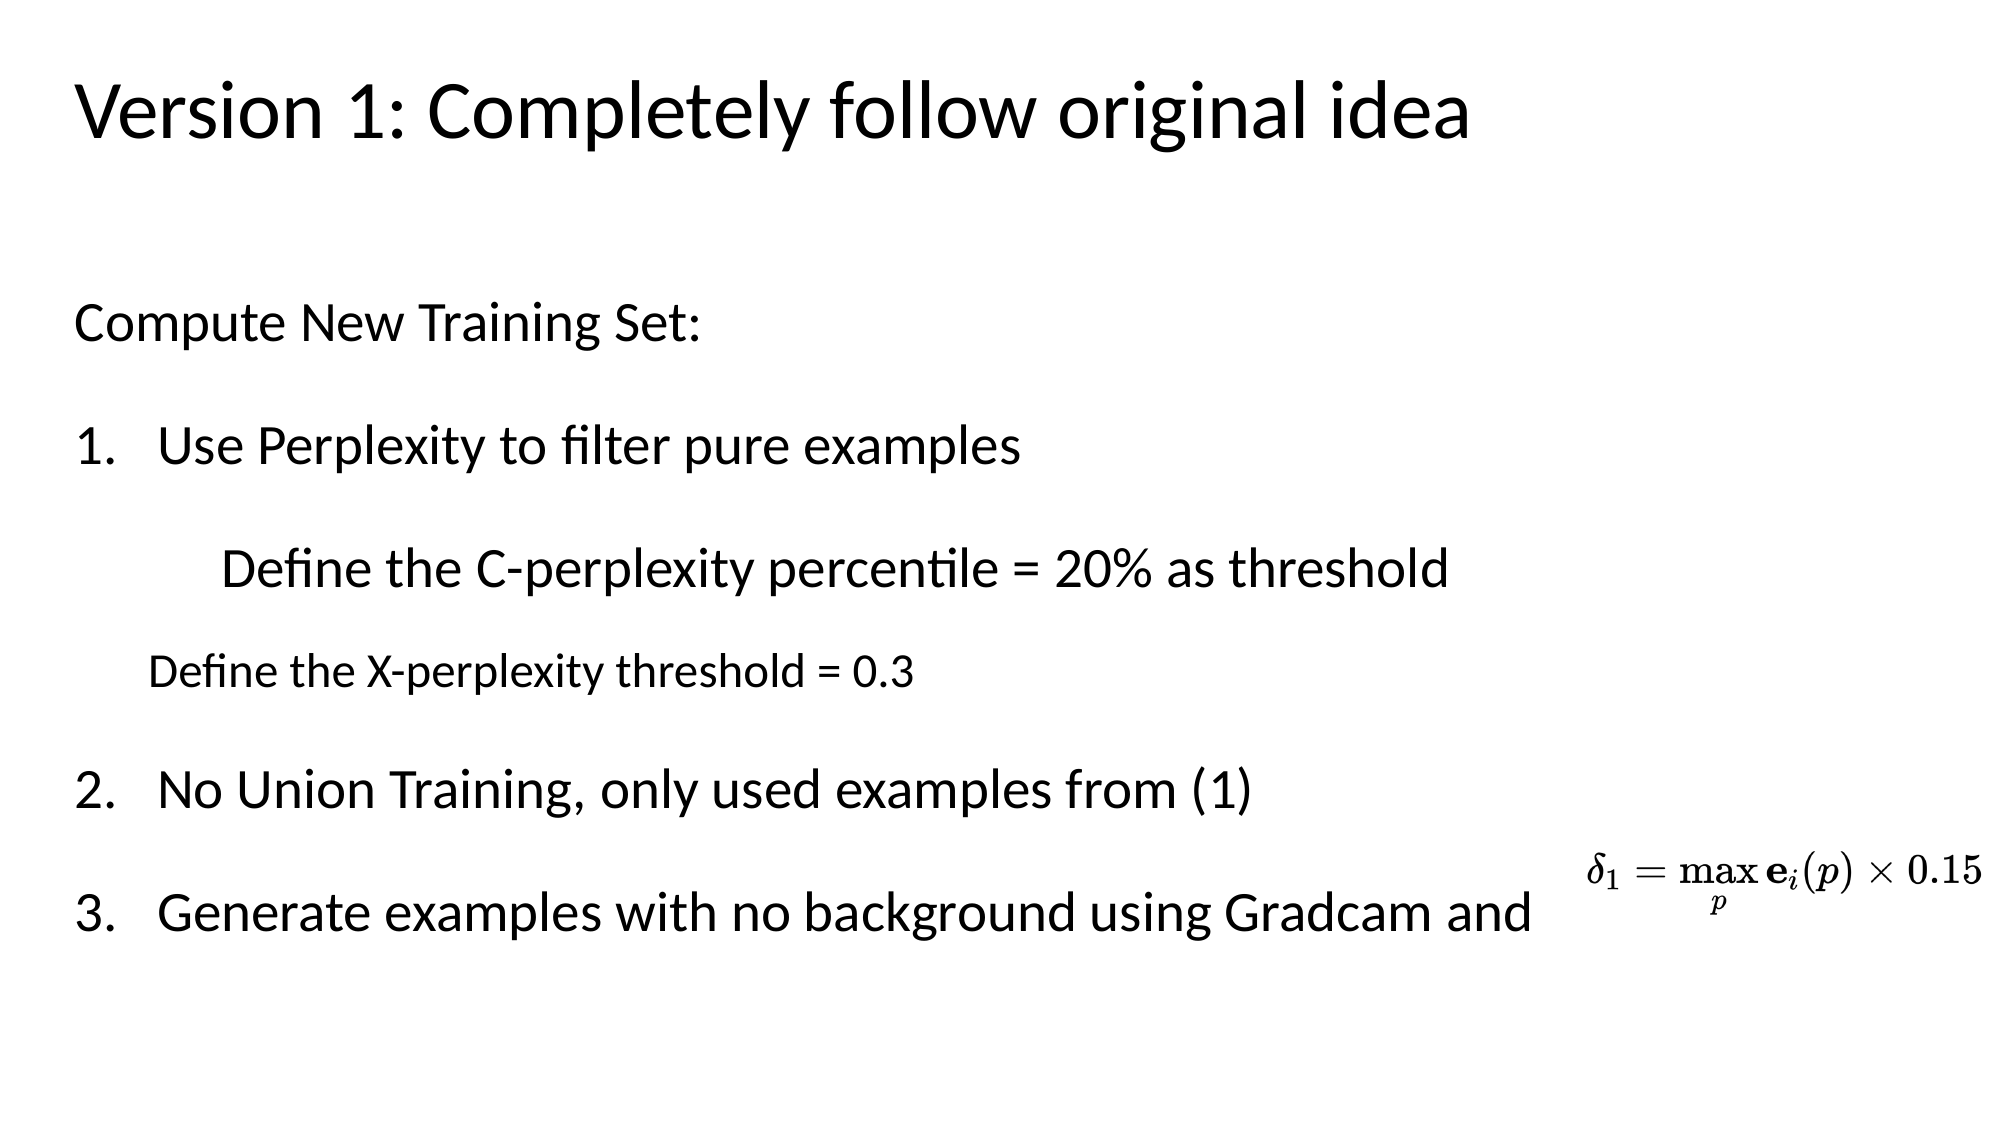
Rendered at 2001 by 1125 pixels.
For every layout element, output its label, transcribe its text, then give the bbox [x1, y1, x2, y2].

list Compute New Training Set: Use Perplexity to filter pure examples Define the C-perplexity percentile = 20% as threshold Define the X-perplexity threshold = 0.3 No Union Training, only used examples from (1) Generate examples with no background using Gradcam and [59, 242, 1966, 957]
title Version 1: Completely follow original idea [59, 3, 1785, 221]
picture [1586, 845, 1983, 920]
